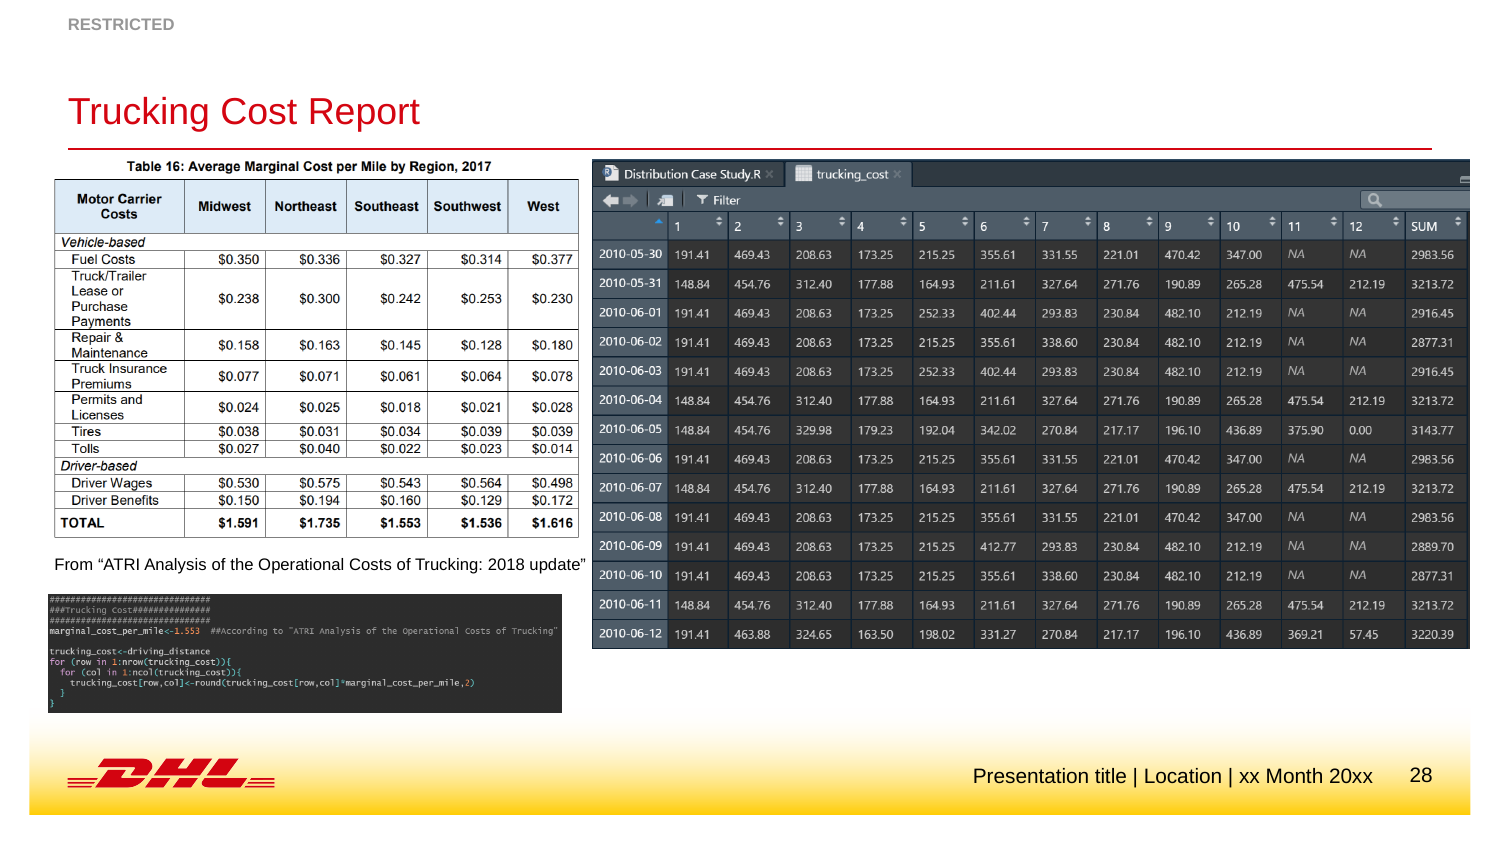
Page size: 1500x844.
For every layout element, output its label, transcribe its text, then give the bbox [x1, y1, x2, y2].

picture [67, 758, 275, 788]
picture [592, 159, 1470, 649]
text_box From “ATRI Analysis of the Operational Costs of Trucking: 2018 update” [54, 551, 587, 574]
picture [48, 594, 562, 714]
picture [48, 159, 585, 541]
title Trucking Cost Report [67, 31, 1433, 133]
footer Presentation title | Location | xx Month 20xx [342, 761, 1374, 788]
